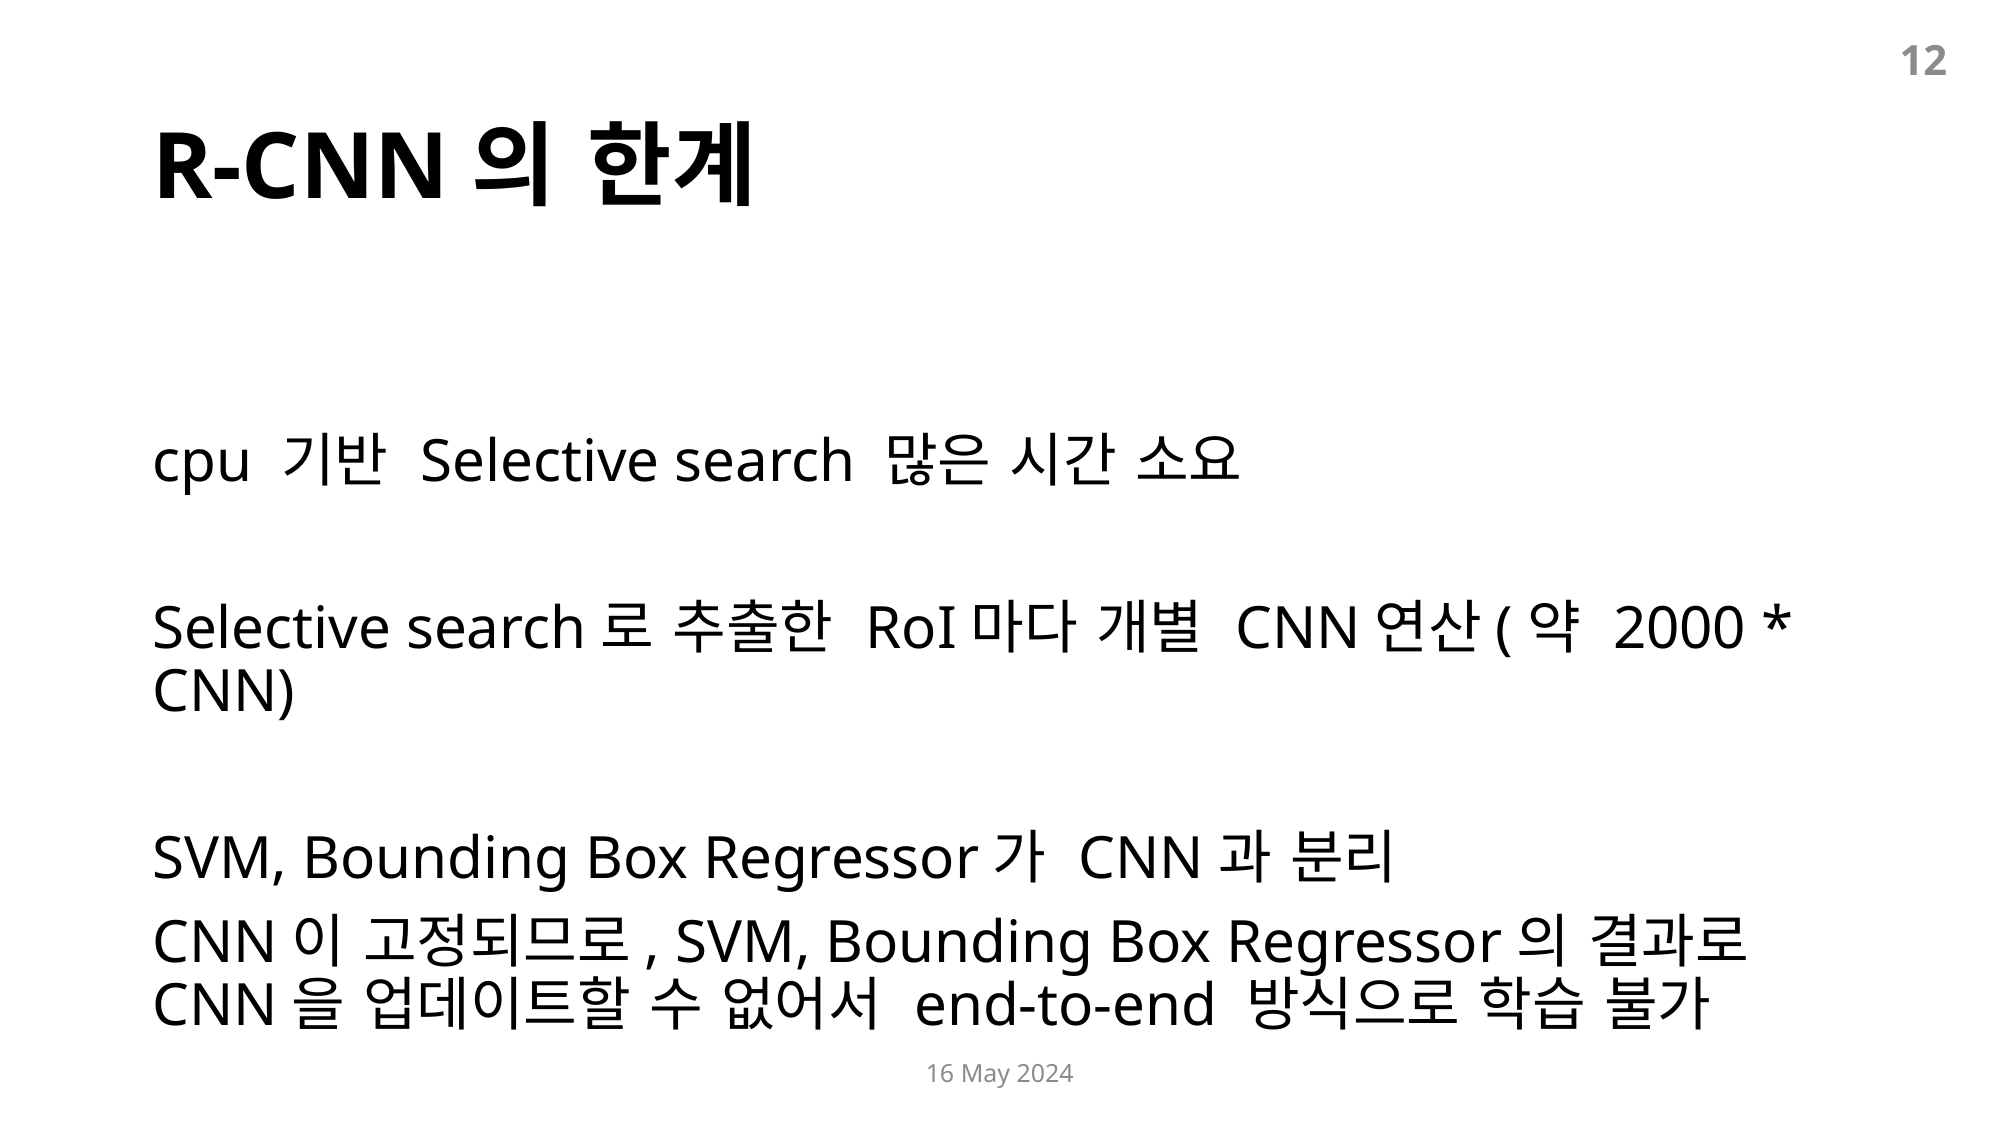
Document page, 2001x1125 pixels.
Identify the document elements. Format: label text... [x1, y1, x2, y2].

text_box 16 May 2024 [662, 1042, 1338, 1103]
text_box 12 [1512, 28, 1963, 89]
text_box R-CNN의 한계 [137, 59, 1863, 278]
text_box cpu 기반 Selective search 많은 시간 소요 Selective search로 추출한 RoI마다 개별 CNN연산(약 2000 * CNN) SVM, Bounding Box Regressor가 CNN과 분리 CNN이 고정되므로, SVM, Bounding Box Regressor의 결과로 CNN을 업데이트할 수 없어서 end-to-end 방식으로 학습 불가 [137, 357, 1909, 1072]
